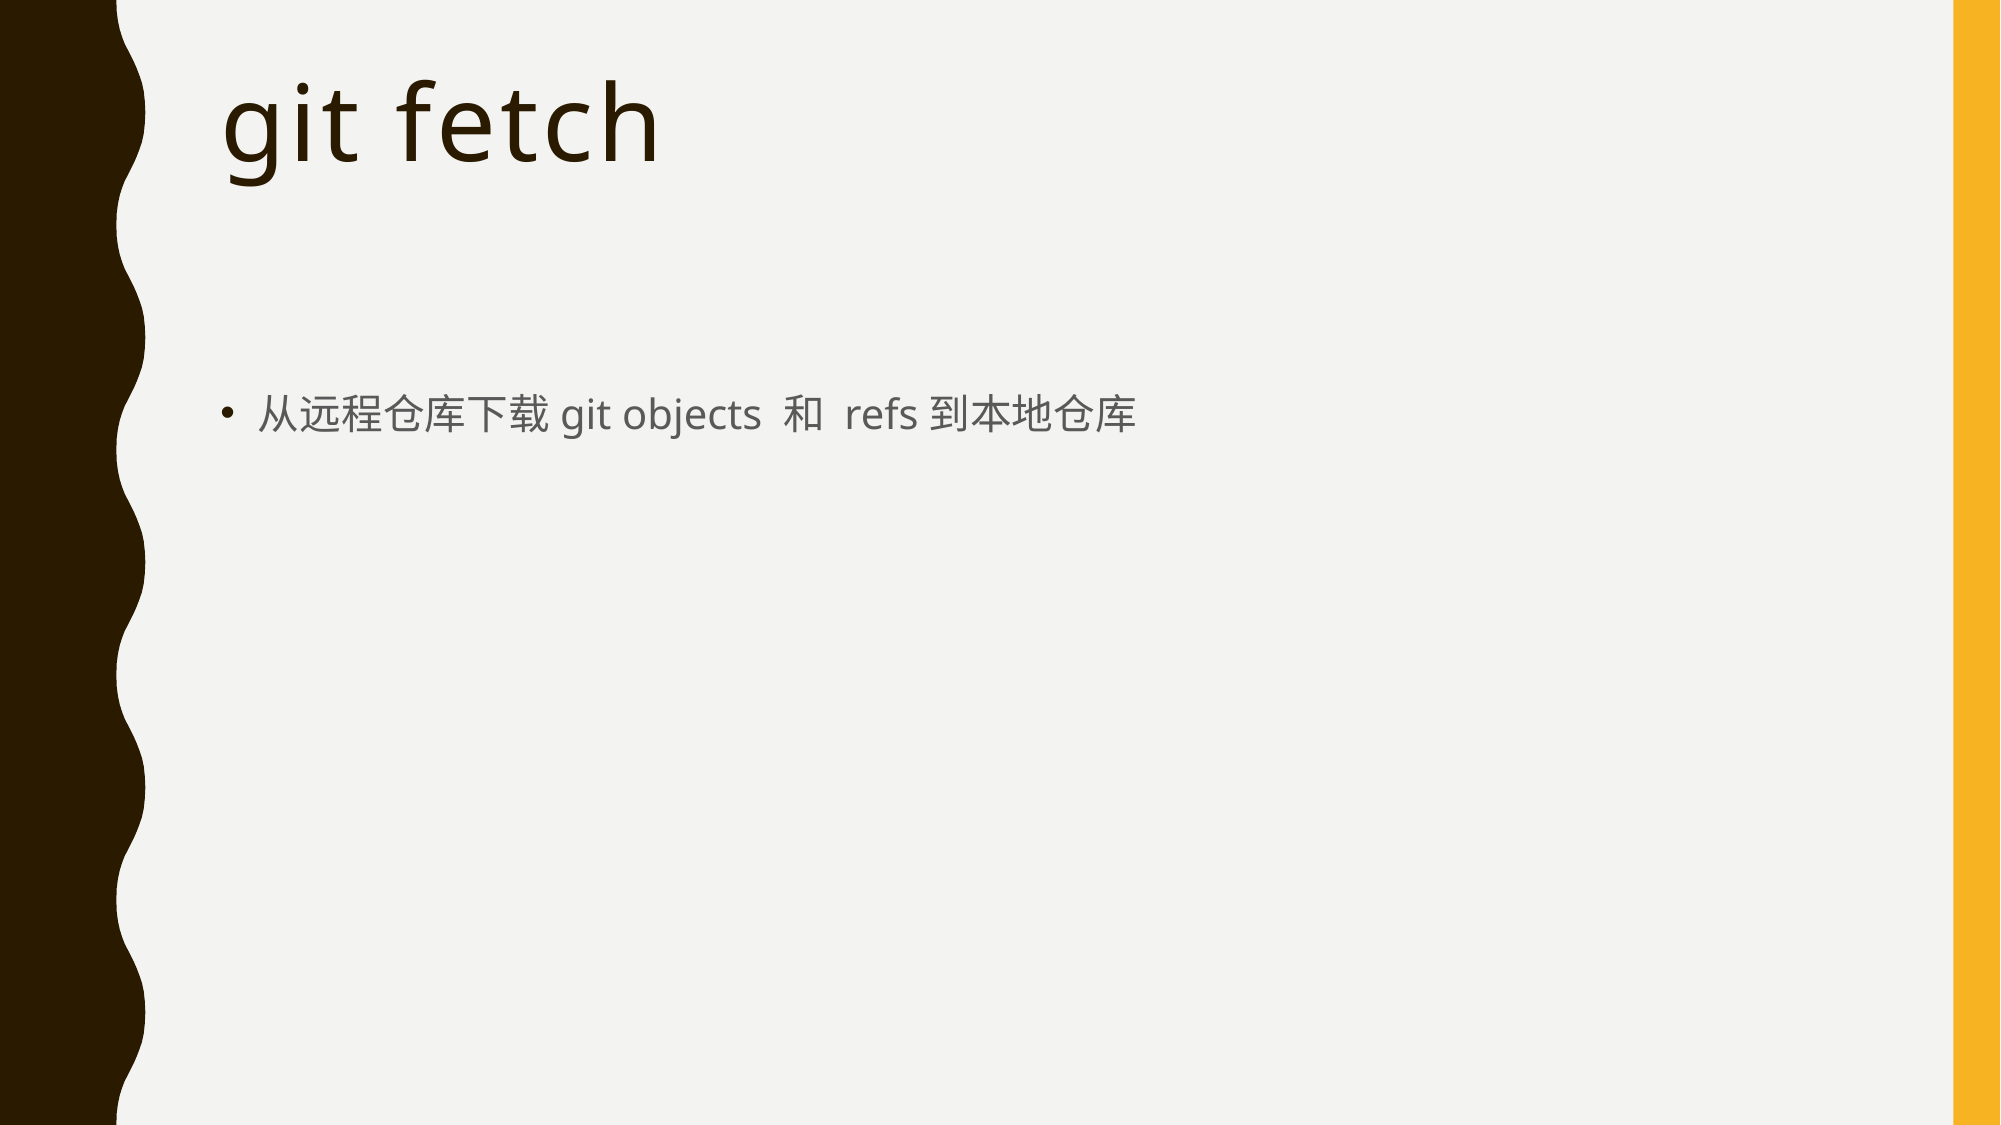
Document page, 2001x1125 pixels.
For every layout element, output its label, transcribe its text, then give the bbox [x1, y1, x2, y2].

list 从远程仓库下载git objects 和 refs到本地仓库 [205, 375, 1875, 965]
title git fetch [205, 62, 1875, 308]
